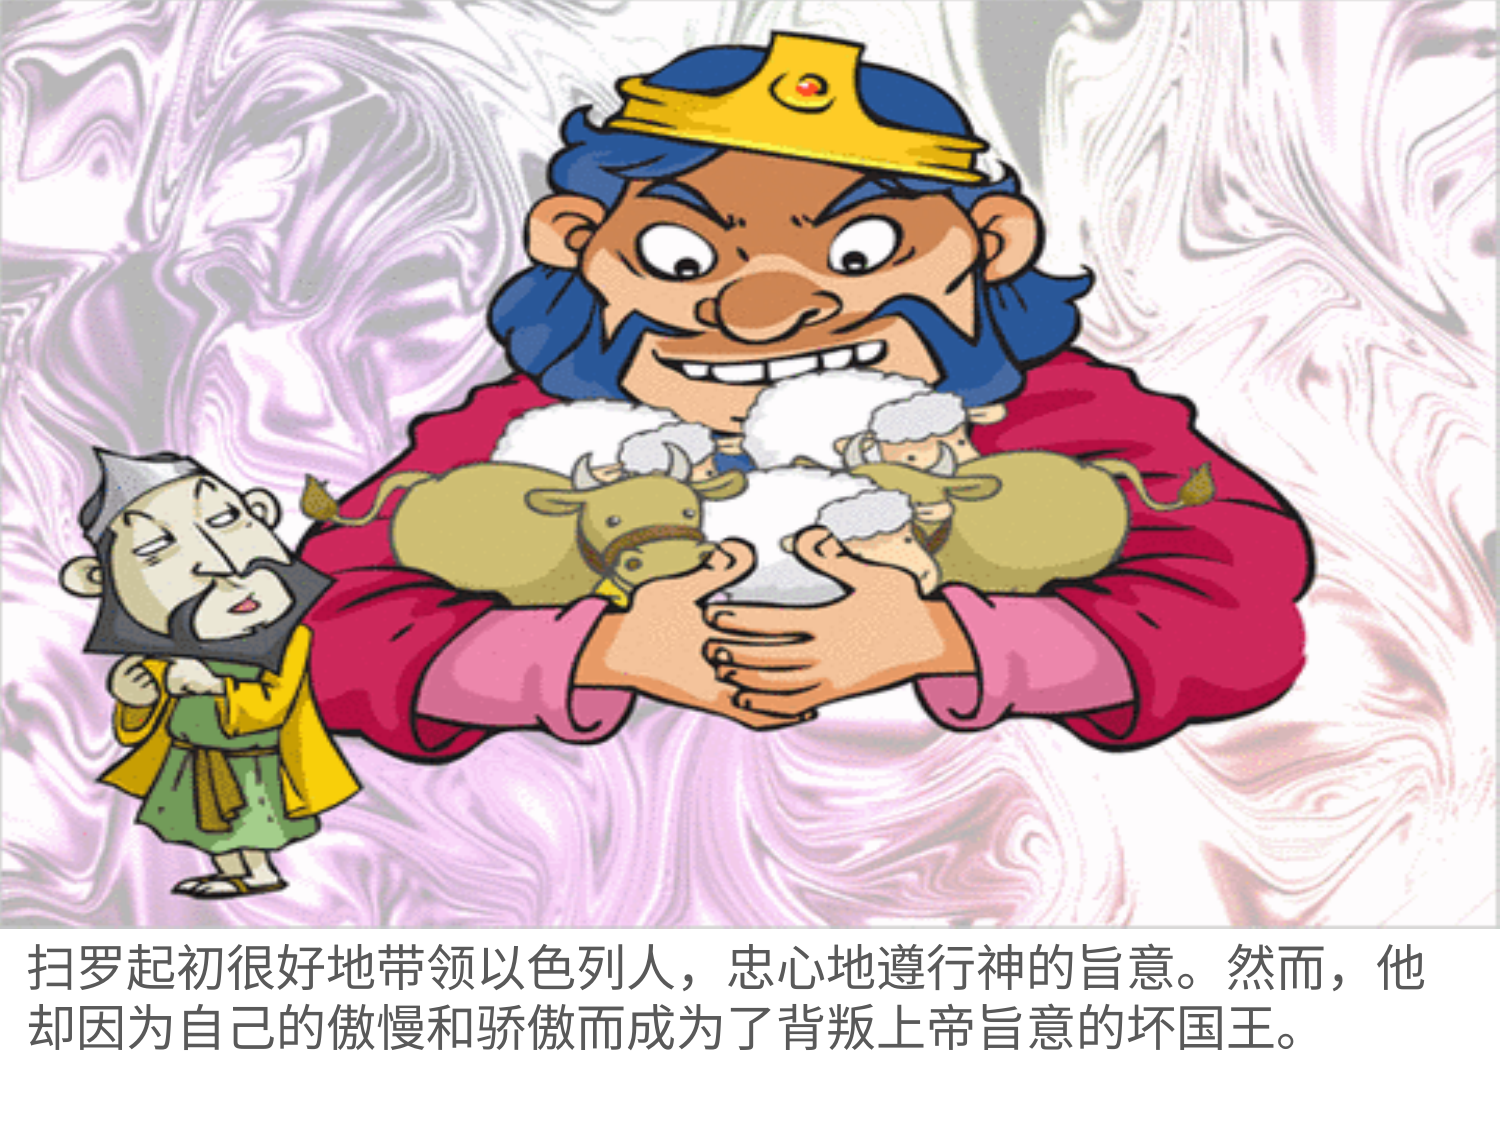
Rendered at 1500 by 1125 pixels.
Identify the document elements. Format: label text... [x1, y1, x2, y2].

picture [0, 0, 1500, 929]
text_box 扫罗起初很好地带领以色列人，忠心地遵行神的旨意。然而，他却因为自己的傲慢和骄傲而成为了背叛上帝旨意的坏国王。 [11, 937, 1483, 1064]
